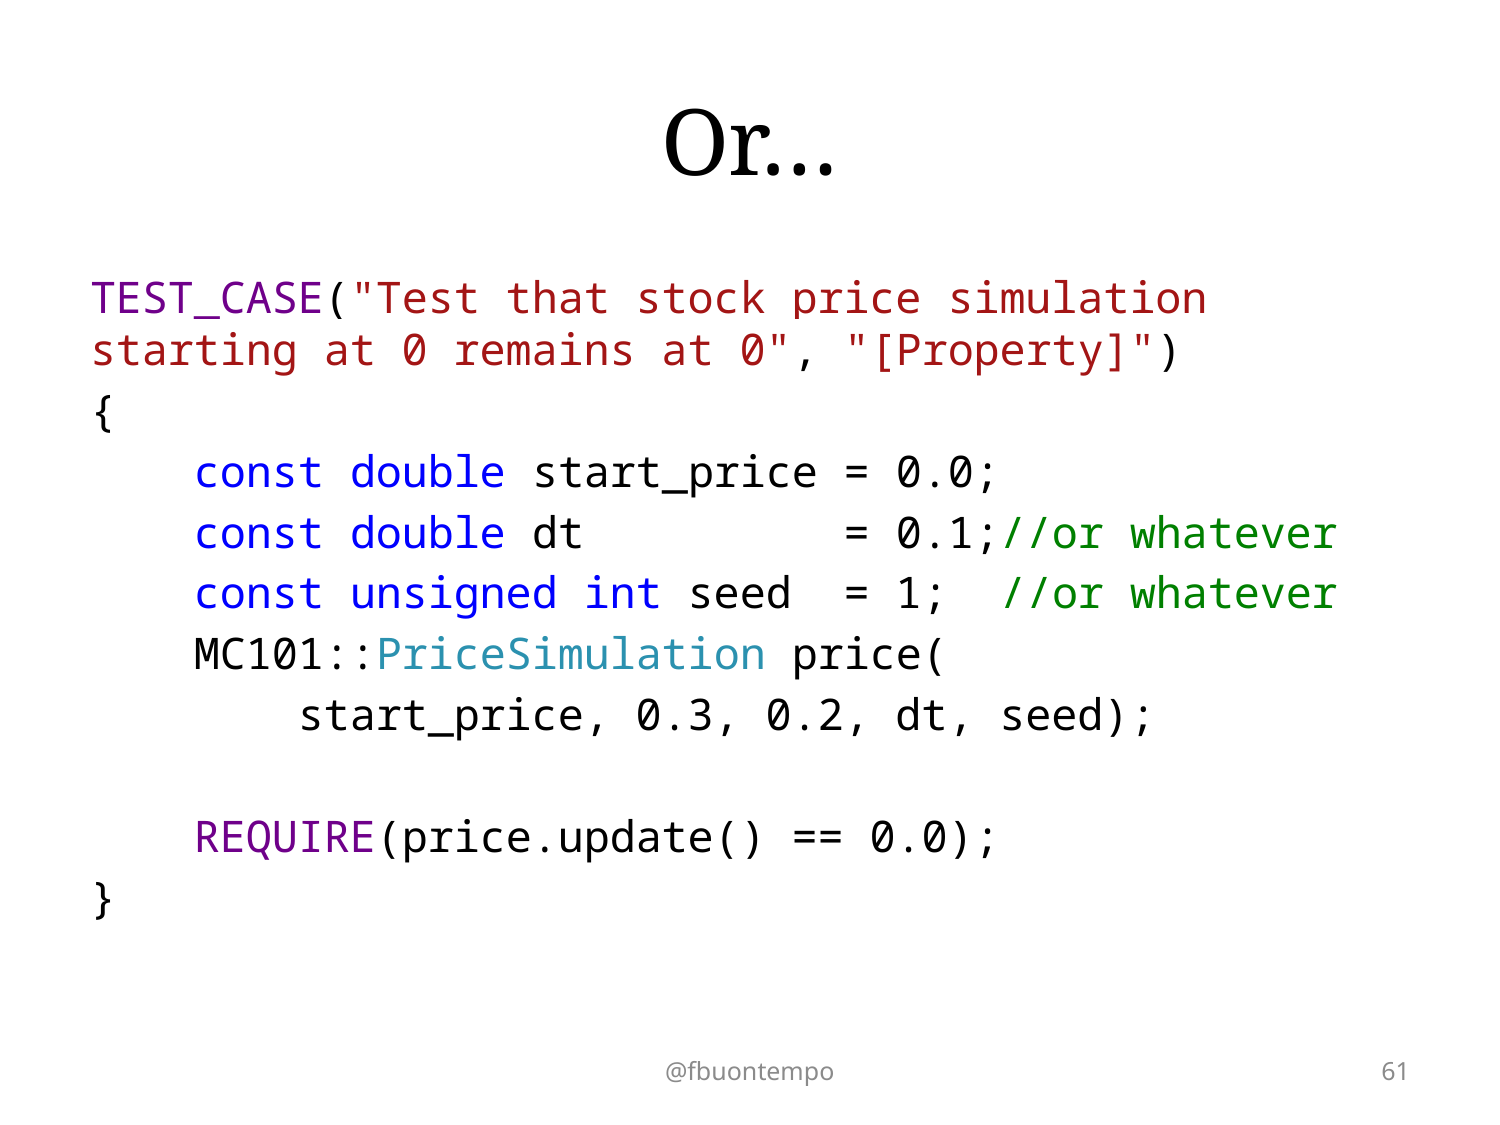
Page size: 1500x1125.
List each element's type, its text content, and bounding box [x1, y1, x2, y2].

slide_number 61 [1074, 1042, 1425, 1103]
list TEST_CASE("Test that stock price simulation starting at 0 remains at 0", "[Property]") { const double start_price = 0.0; const double dt = 0.1;//or whatever const unsigned int seed = 1; //or whatever MC101::PriceSimulation price( start_price, 0.3, 0.2, dt, seed); REQUIRE(price.update() == 0.0); } [75, 262, 1425, 1005]
footer @fbuontempo [512, 1042, 988, 1103]
title Or… [75, 45, 1425, 233]
